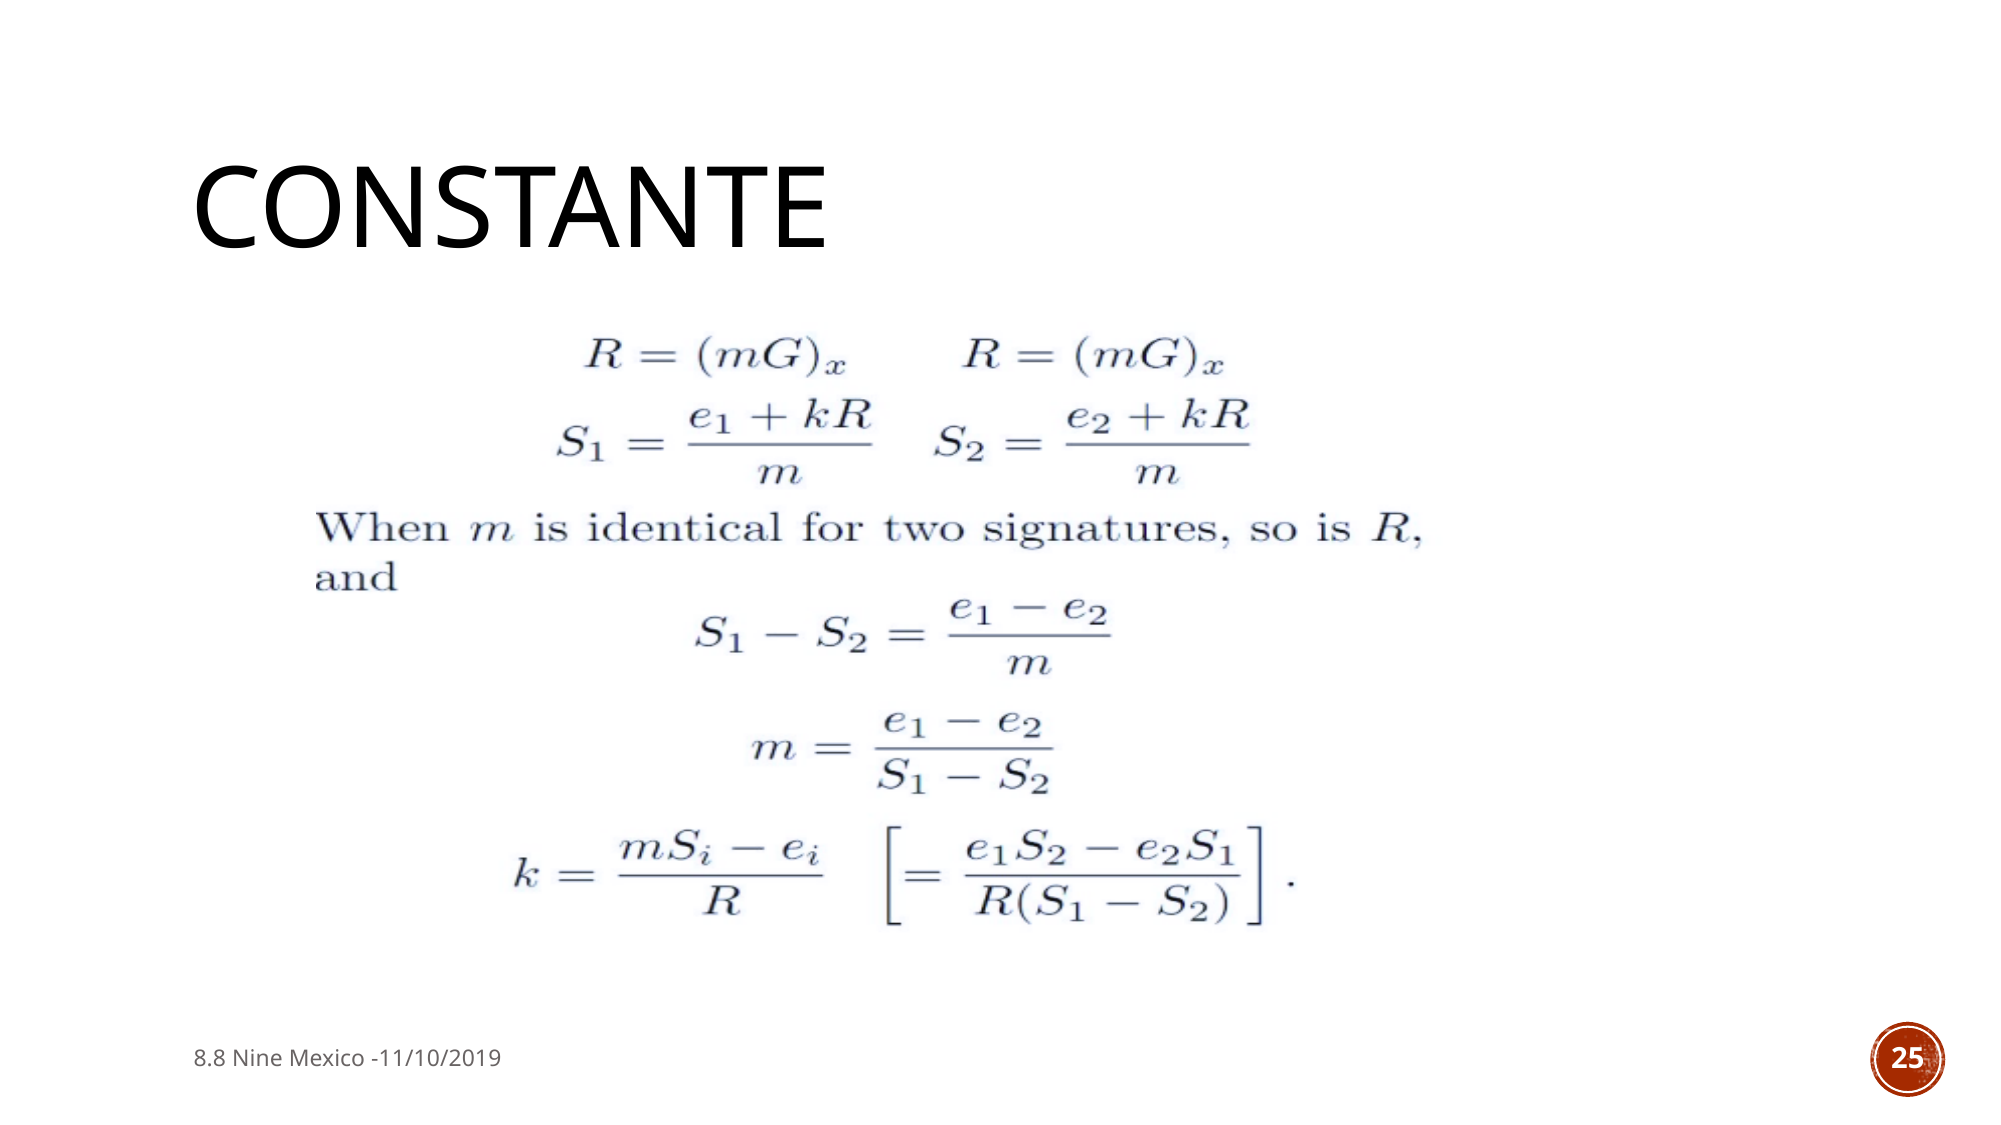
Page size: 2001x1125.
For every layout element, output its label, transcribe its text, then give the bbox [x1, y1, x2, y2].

footer 8.8 Nine Mexico -11/10/2019 [178, 1028, 1217, 1089]
slide_number 25 [1855, 1028, 1961, 1089]
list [319, 311, 1494, 962]
title Constante [175, 79, 1826, 344]
